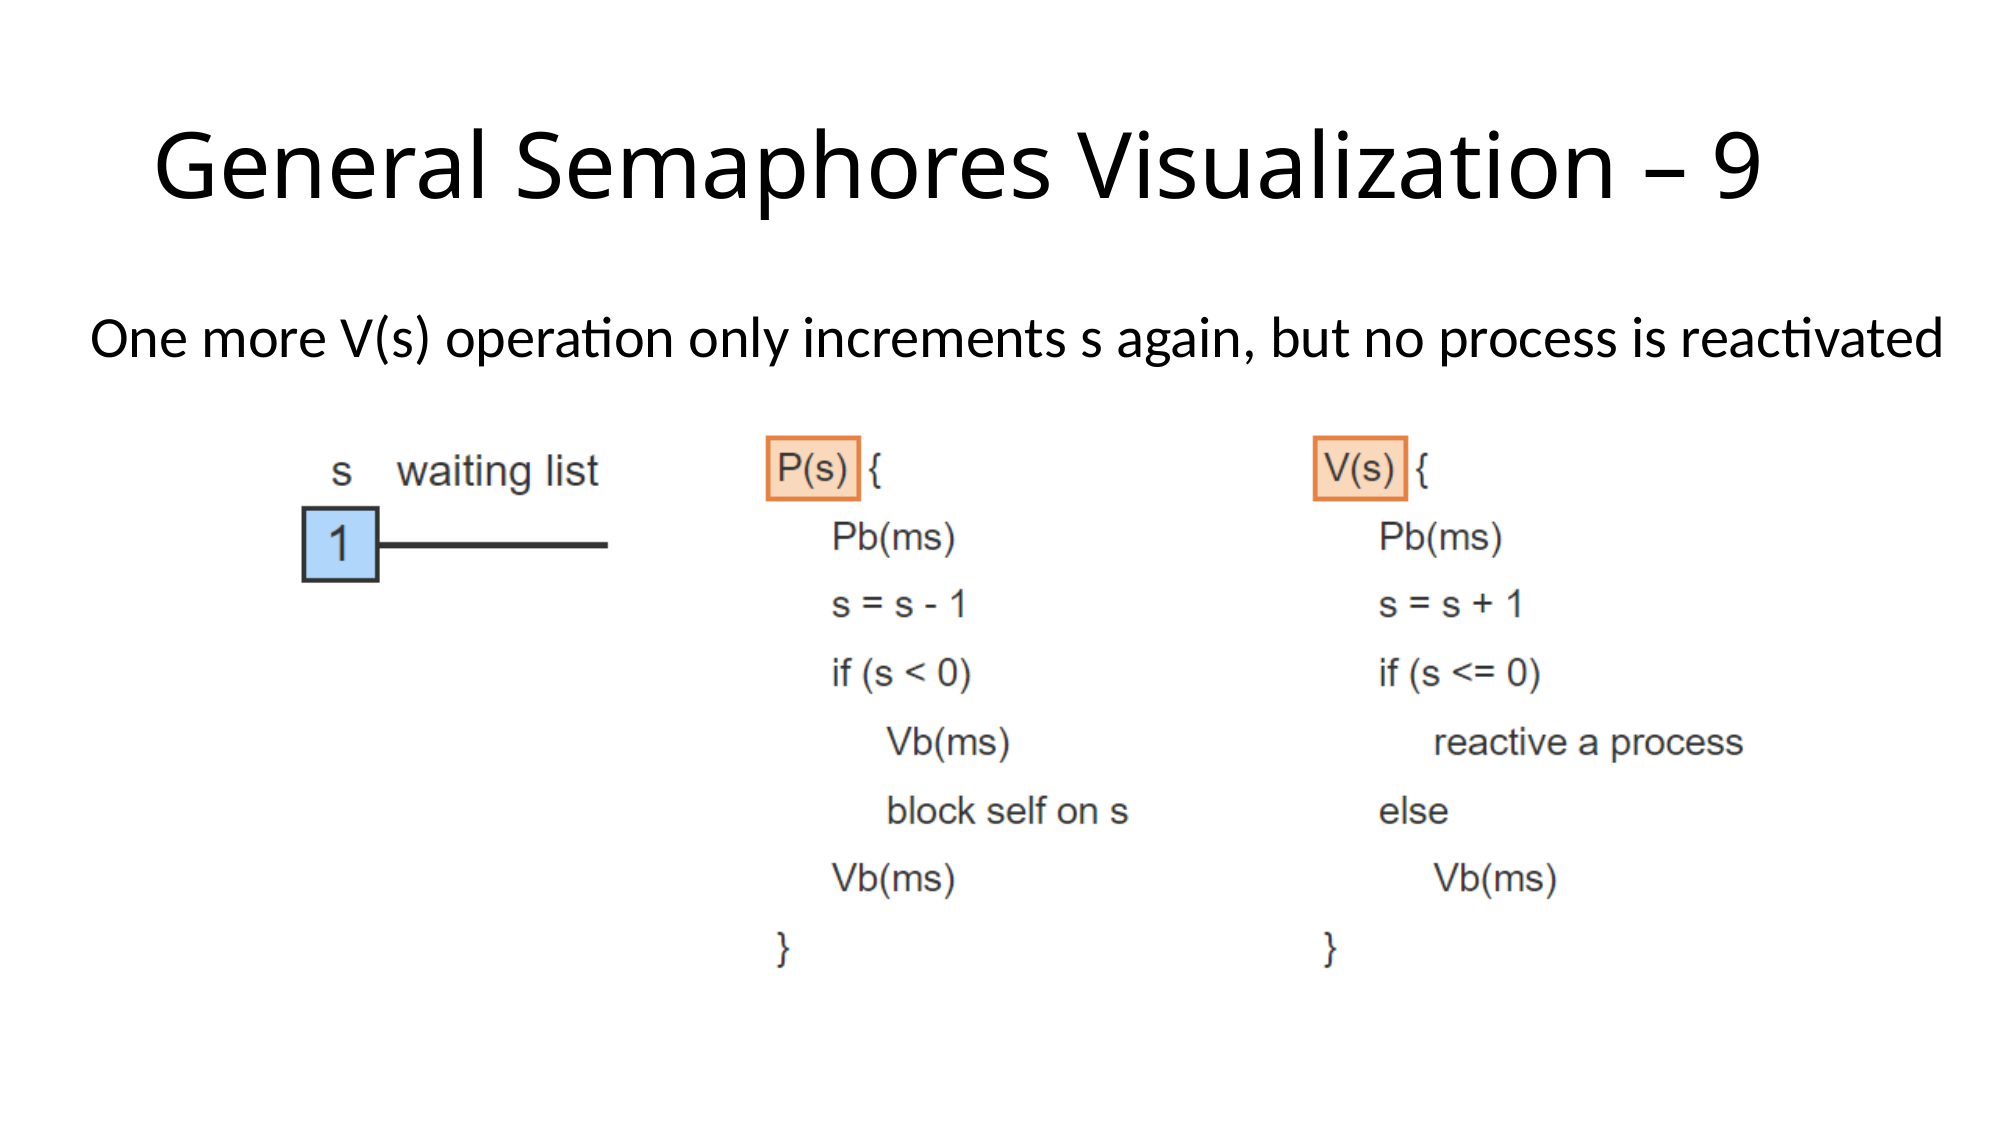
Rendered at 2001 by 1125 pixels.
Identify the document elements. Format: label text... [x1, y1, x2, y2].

title General Semaphores Visualization – 9 [137, 59, 1863, 278]
picture [244, 403, 1793, 1048]
list One more V(s) operation only increments s again, but no process is reactivated [53, 299, 1983, 400]
